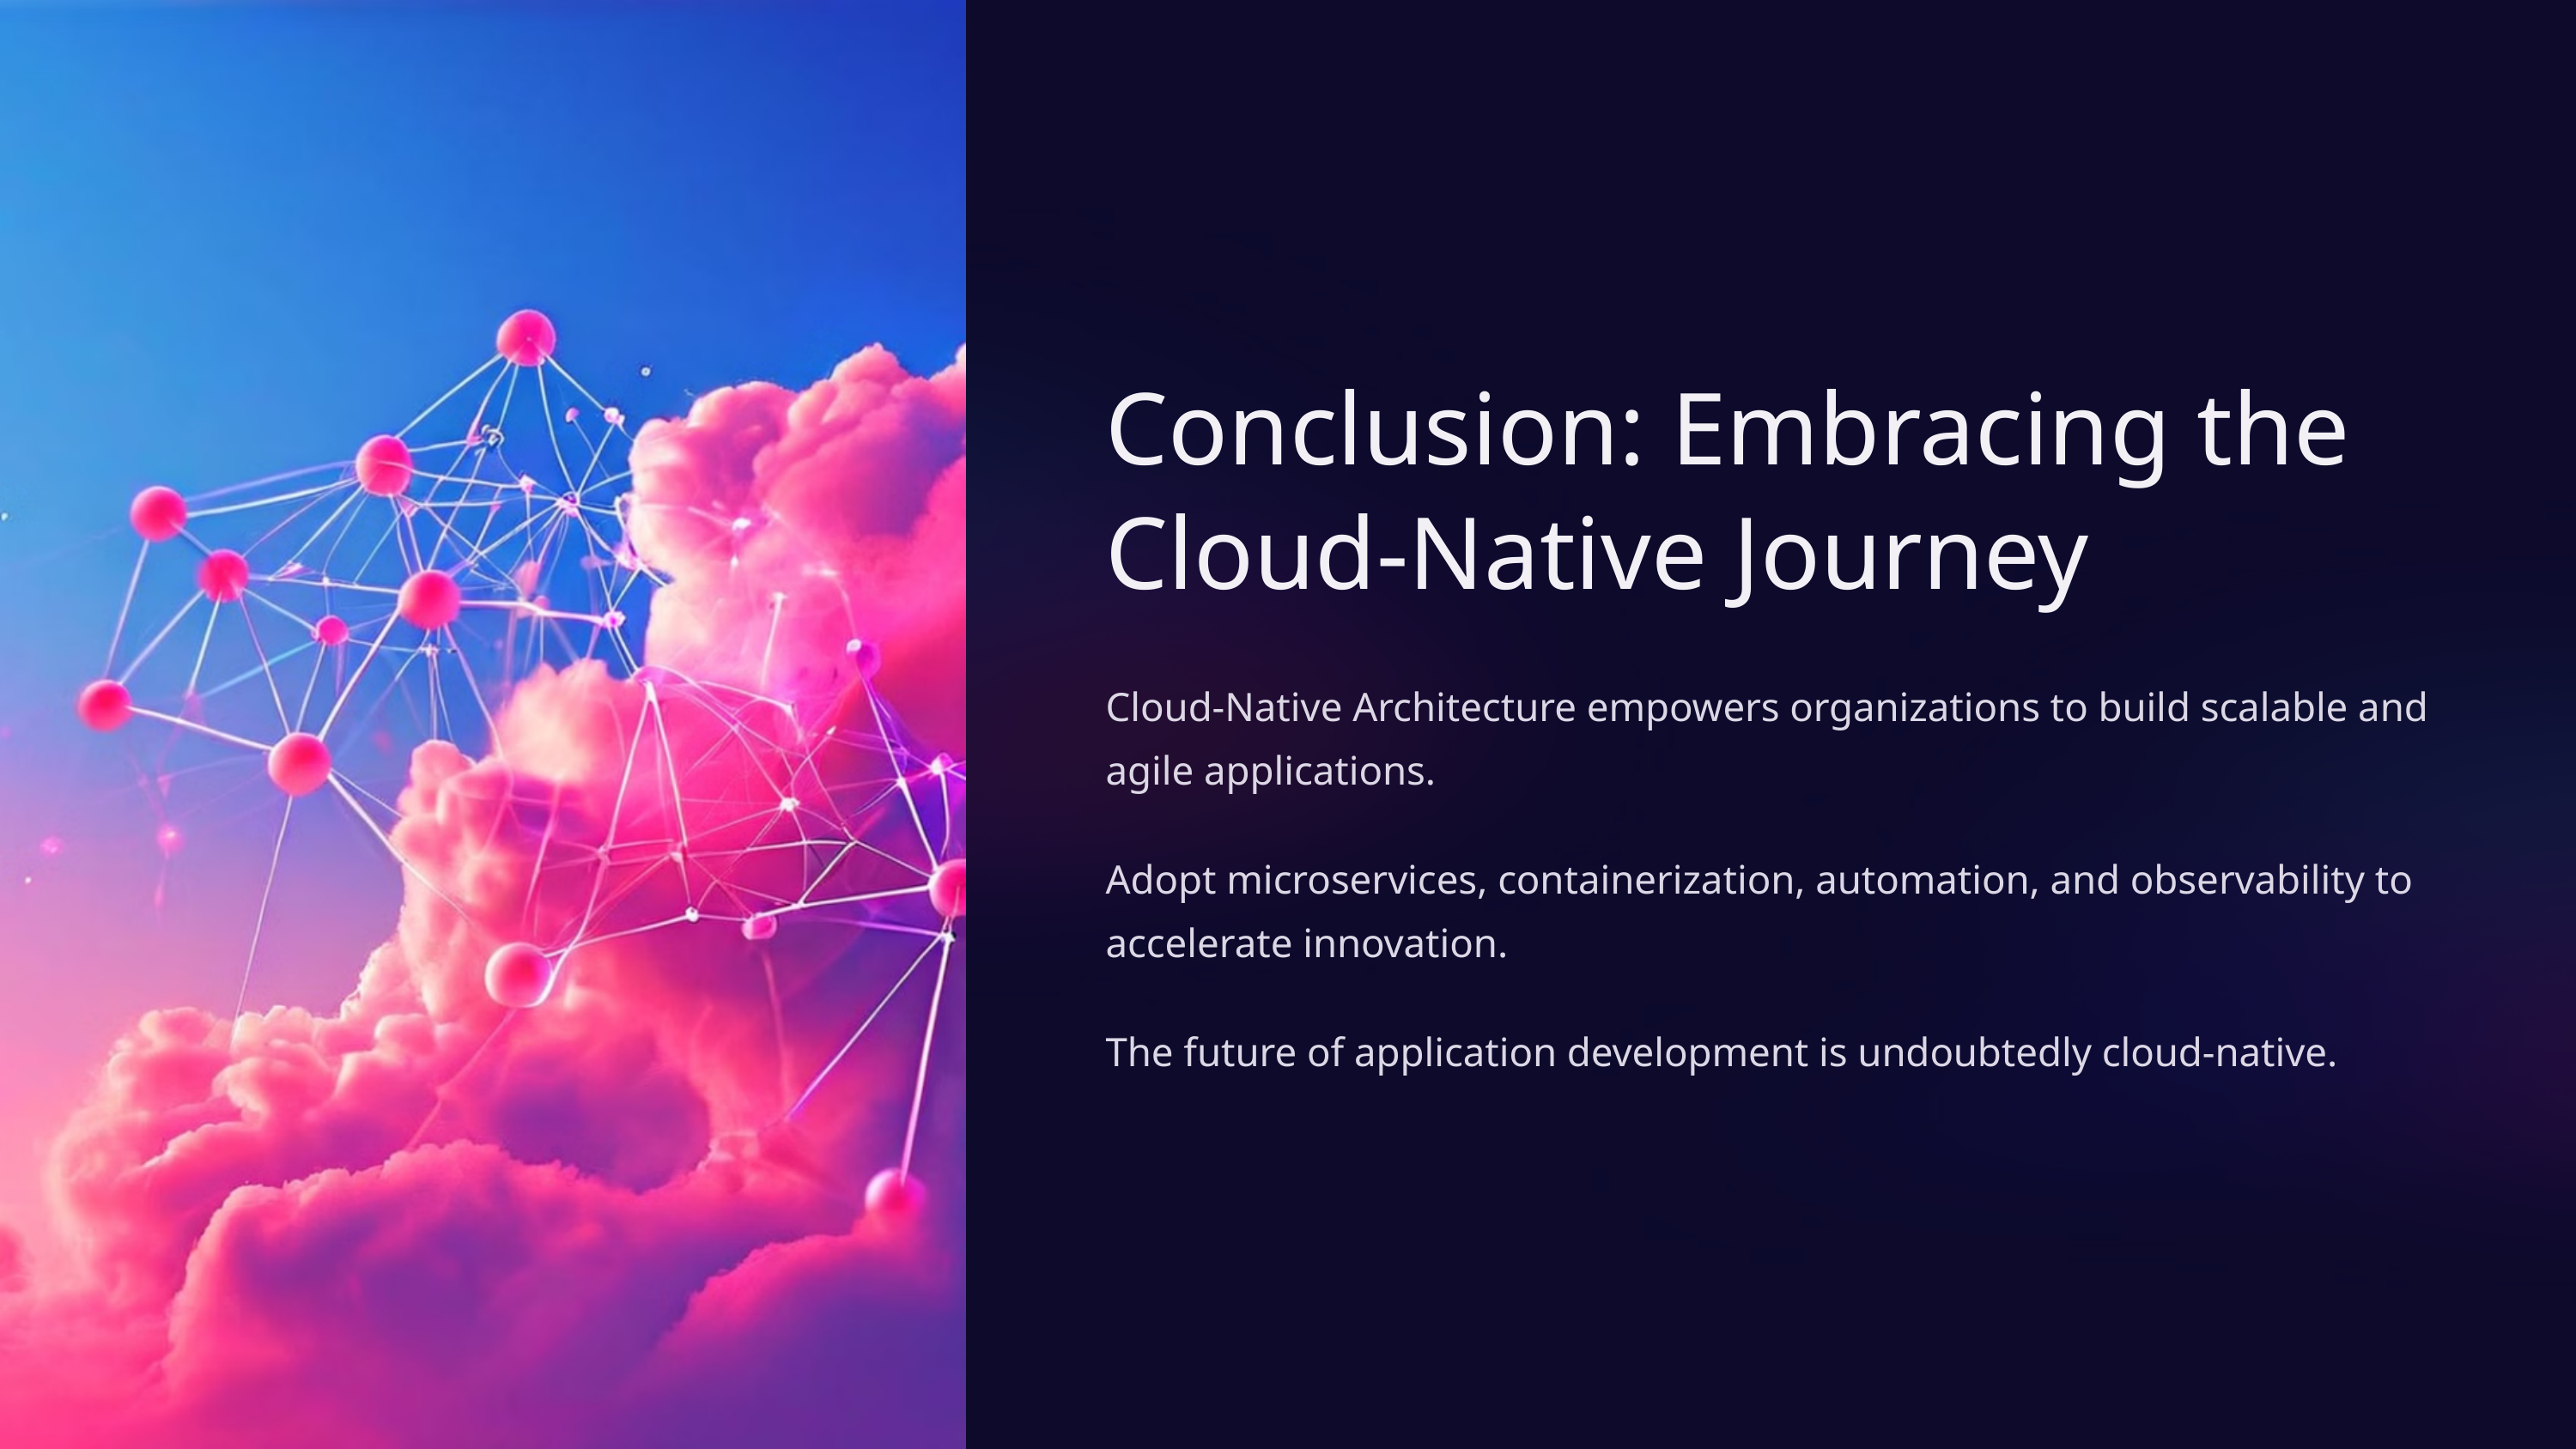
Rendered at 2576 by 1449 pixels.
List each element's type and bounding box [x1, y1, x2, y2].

text_box [1105, 674, 2437, 803]
text_box [1105, 846, 2437, 975]
text_box [1105, 364, 2437, 615]
text_box [0, 0, 2576, 1449]
text_box [1105, 1019, 2437, 1084]
